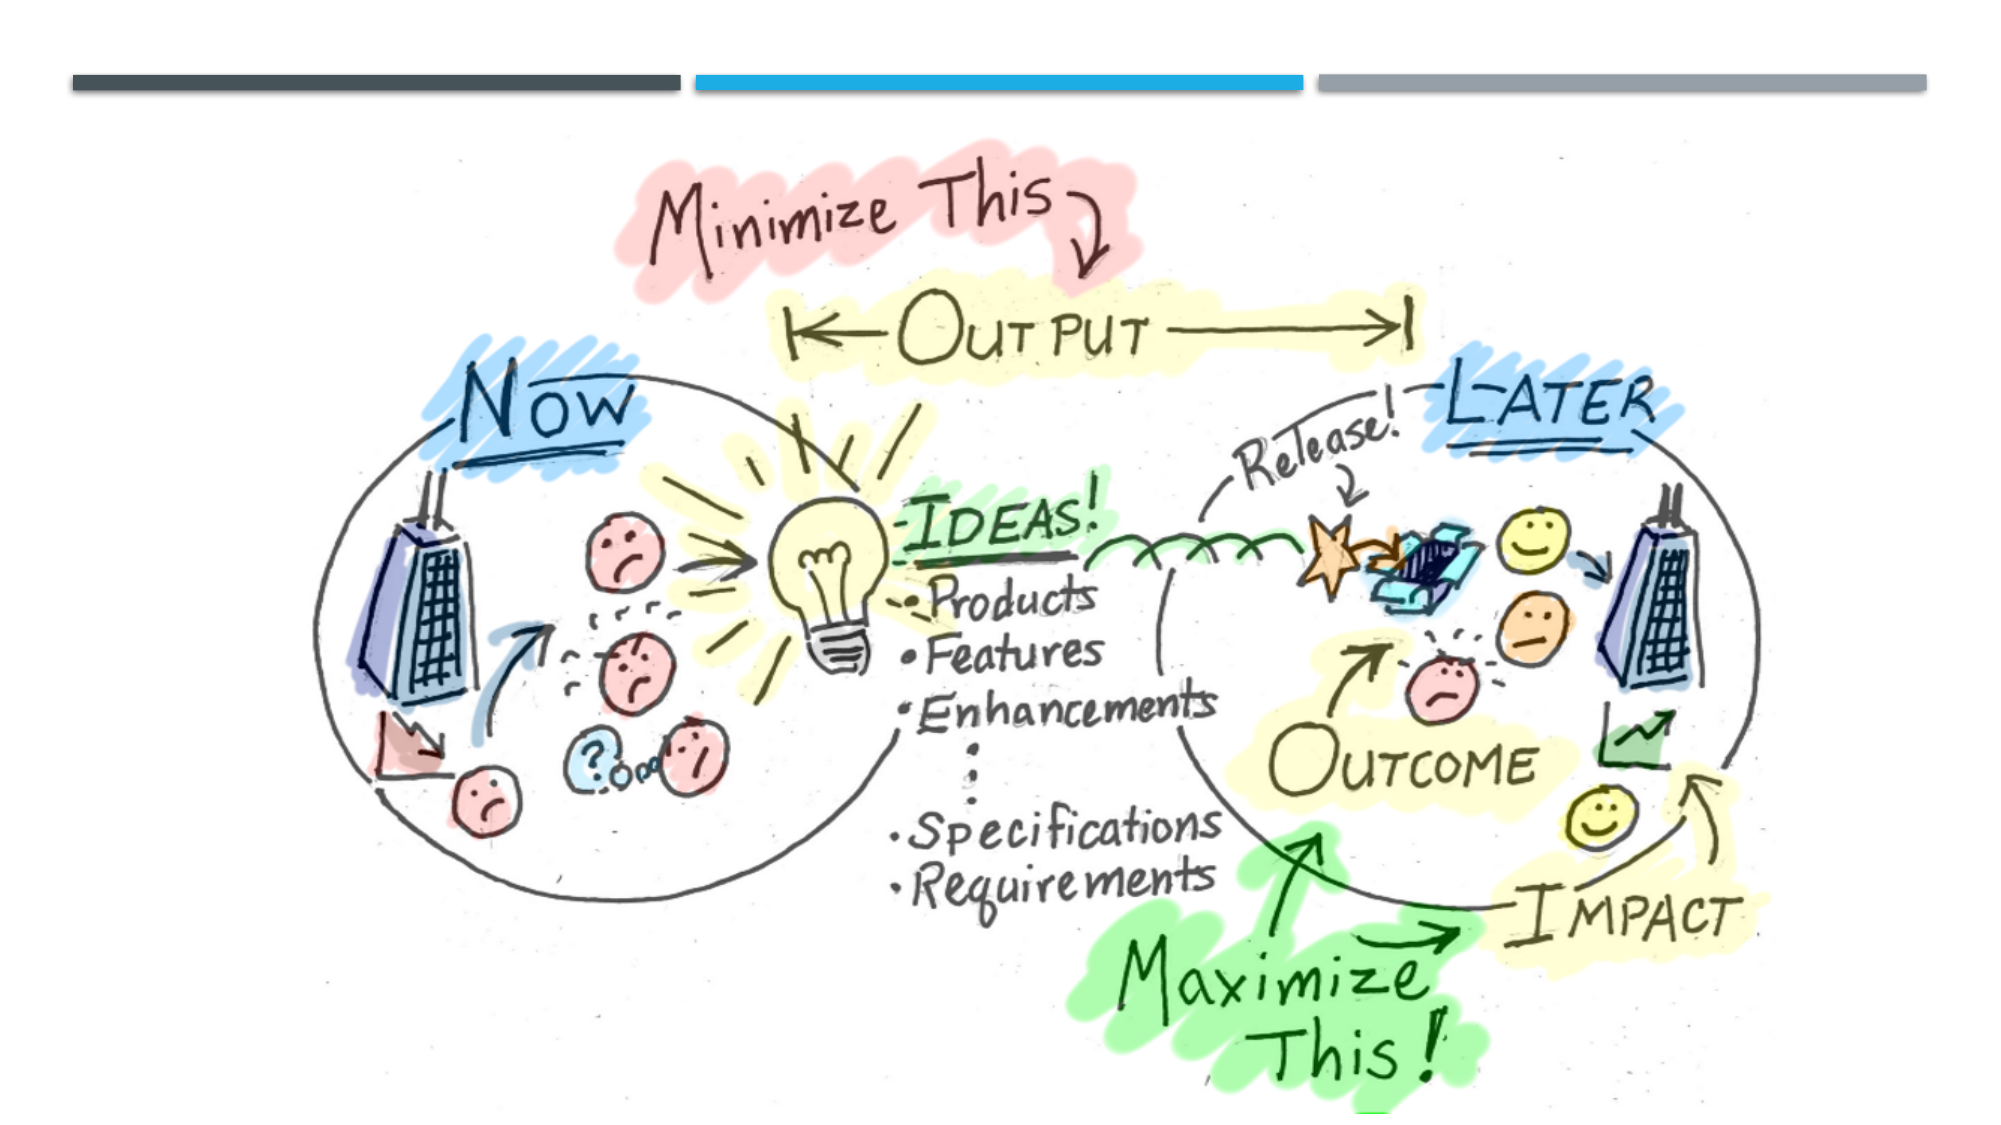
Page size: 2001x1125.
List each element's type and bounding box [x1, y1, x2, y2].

picture [181, 101, 1849, 1115]
